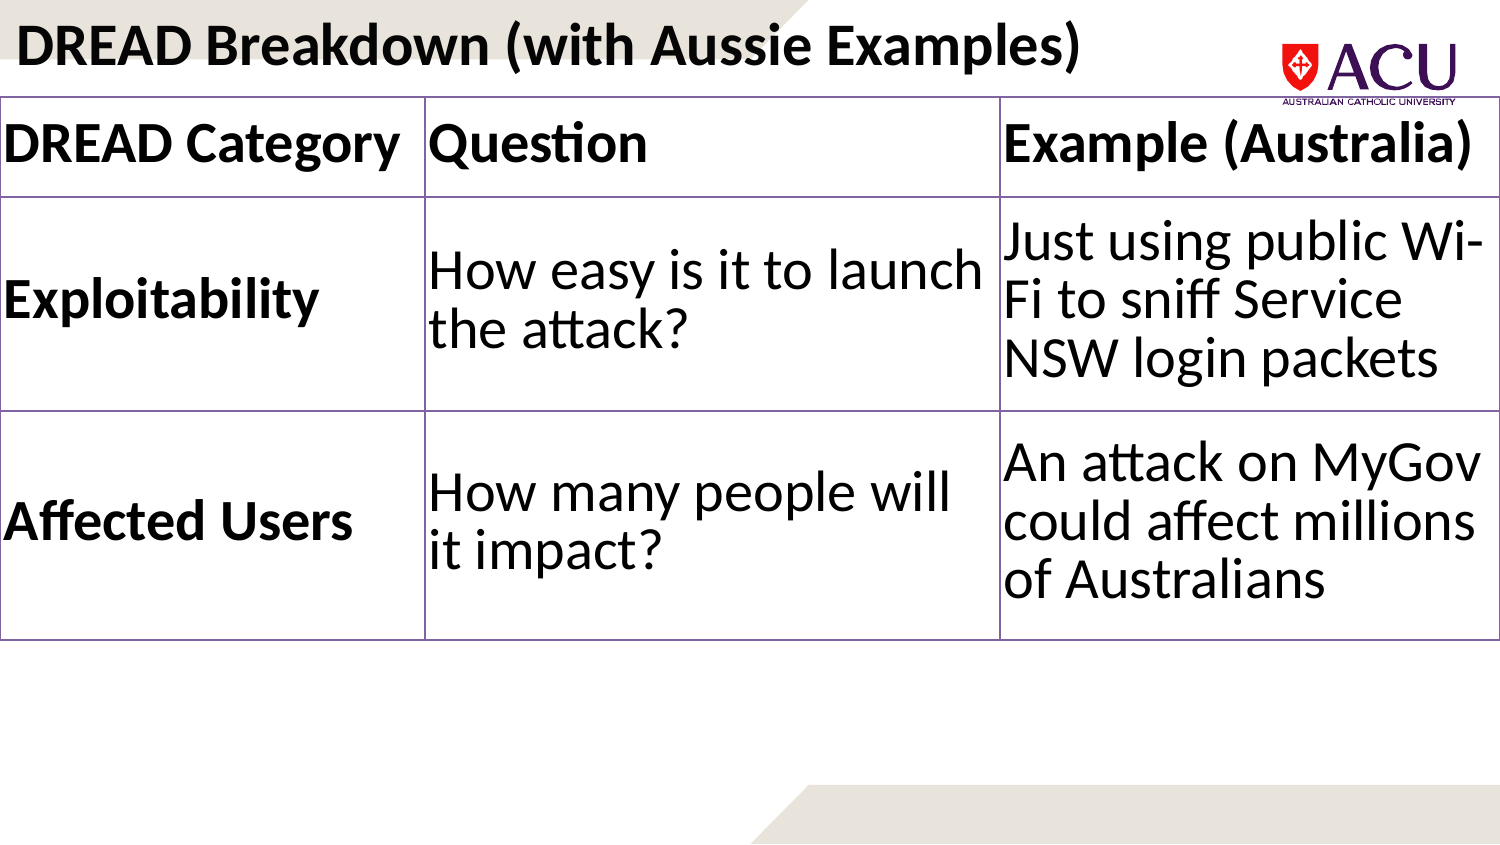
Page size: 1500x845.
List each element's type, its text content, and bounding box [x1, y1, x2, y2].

table_header DREAD Category [1, 98, 424, 196]
table_cell An attack on MyGov could affect millions of Australians [1001, 412, 1499, 639]
title DREAD Breakdown (with Aussie Examples) [0, 2, 1500, 96]
table_cell Affected Users [1, 412, 424, 639]
table_header Example (Australia) [1001, 98, 1499, 196]
table_cell How many people will it impact? [426, 412, 999, 639]
table_header Question [426, 98, 999, 196]
table_cell Exploitability [1, 198, 424, 410]
table_cell How easy is it to launch the attack? [426, 198, 999, 410]
table_cell Just using public Wi-Fi to sniff Service NSW login packets [1001, 198, 1499, 410]
